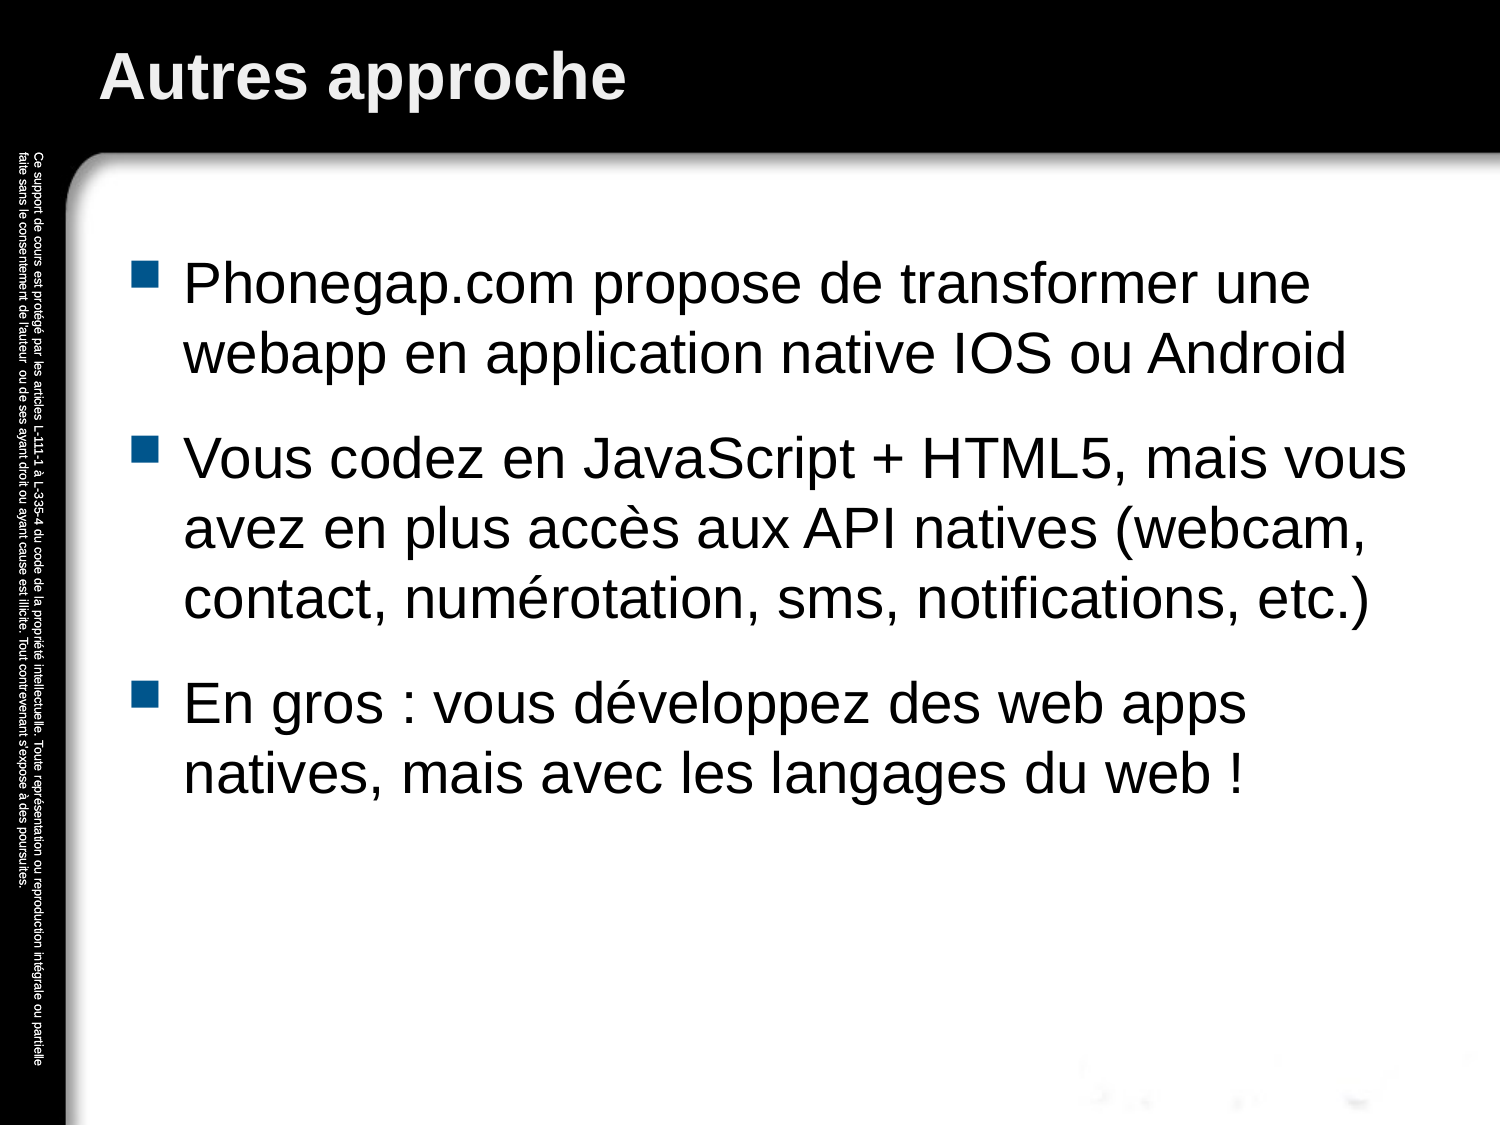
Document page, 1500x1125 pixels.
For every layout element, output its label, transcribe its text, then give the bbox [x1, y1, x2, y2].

list Phonegap.com propose de transformer une webapp en application native IOS ou Android Vous codez en JavaScript + HTML5, mais vous avez en plus accès aux API natives (webcam, contact, numérotation, sms, notifications, etc.) En gros : vous développez des web apps natives, mais avec les langages du web ! [112, 237, 1426, 1013]
title Autres approche [83, 28, 1472, 117]
picture [0, 0, 1500, 1125]
